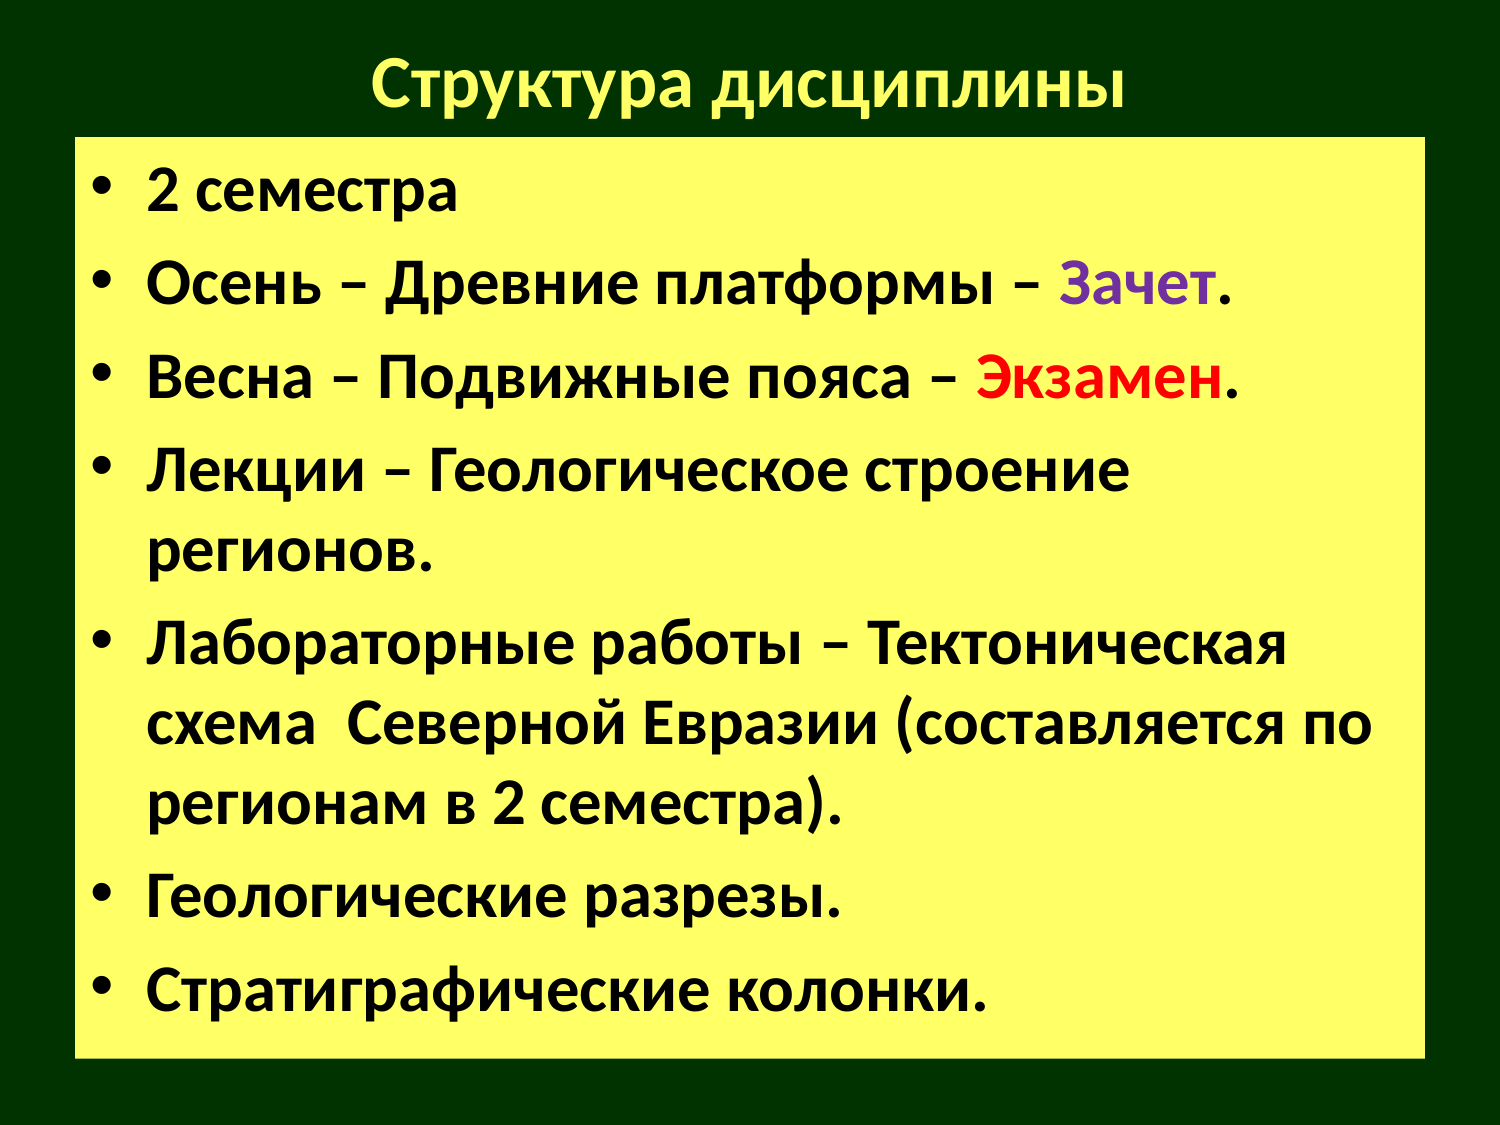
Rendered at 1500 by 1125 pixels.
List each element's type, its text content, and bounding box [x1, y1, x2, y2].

title Структура дисциплины [74, 18, 1426, 136]
list 2 семестра Осень – Древние платформы – Зачет. Весна – Подвижные пояса – Экзамен. Лекции – Геологическое строение регионов. Лабораторные работы – Тектоническая схема Северной Евразии (составляется по регионам в 2 семестра). Геологические разрезы. Стратиграфические колонки. [74, 136, 1426, 1059]
